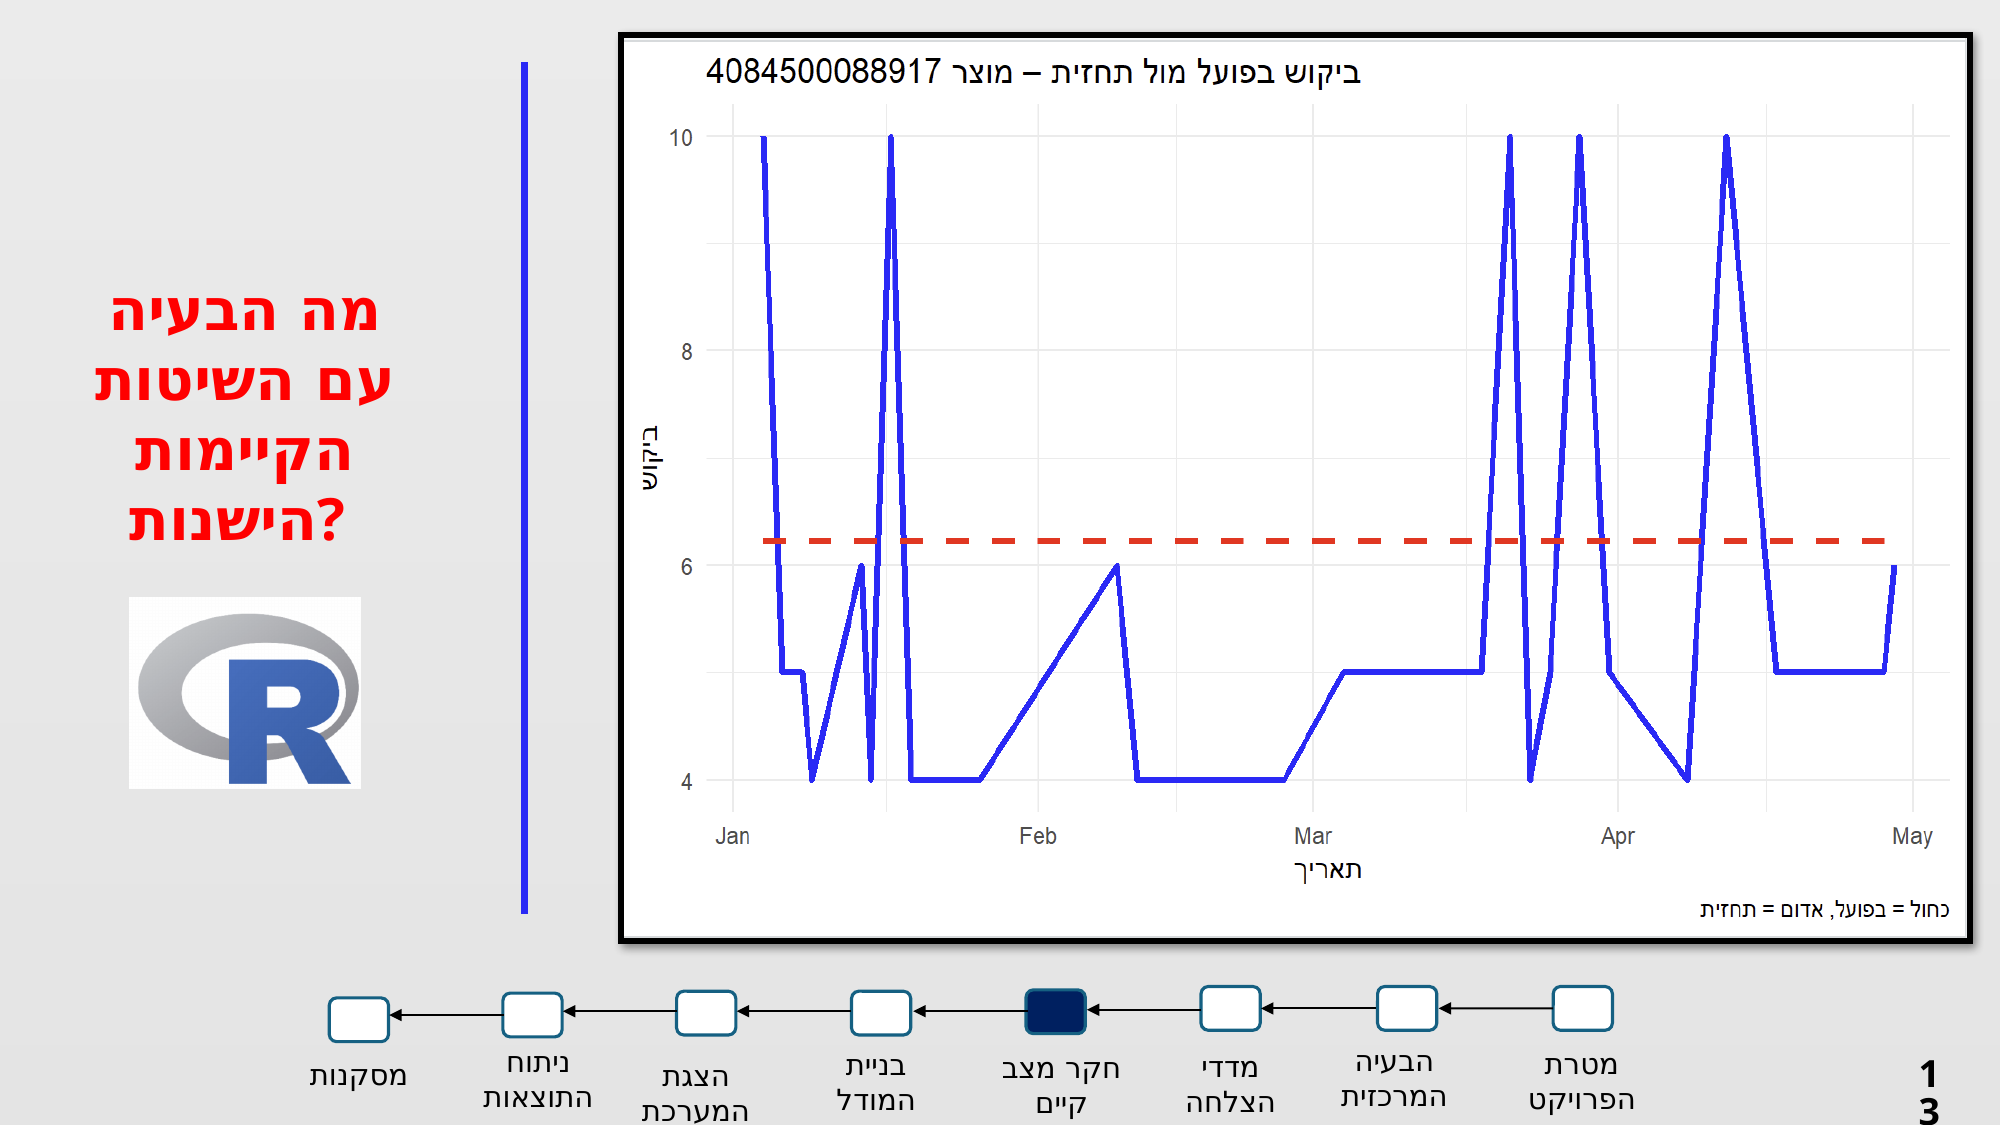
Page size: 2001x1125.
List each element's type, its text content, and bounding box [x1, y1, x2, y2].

text_box מסקנות [263, 1041, 454, 1107]
text_box מטרת הפרויקט [1505, 1030, 1658, 1125]
text_box 13 [1903, 1042, 1975, 1103]
text_box בניית המודל החדש [789, 1031, 963, 1125]
text_box הבעיה המרכזית [1318, 1026, 1471, 1125]
text_box ניתוח התוצאות [442, 1027, 625, 1125]
text_box הצגת המערכת [601, 1042, 791, 1125]
text_box מדדי הצלחה כמותיים [1144, 1033, 1317, 1125]
text_box חקר מצב קיים [981, 1034, 1143, 1125]
text_box [327, 996, 391, 1041]
text_box [1551, 984, 1615, 1032]
text_box [1199, 984, 1262, 1032]
text_box מה הבעיה עם השיטות הקיימות הישנות? [50, 264, 440, 560]
picture [129, 596, 362, 790]
text_box [501, 991, 564, 1039]
picture [623, 37, 1968, 939]
text_box [674, 989, 738, 1037]
text_box [1024, 988, 1087, 1034]
text_box [1375, 984, 1439, 1026]
text_box [849, 989, 913, 1031]
